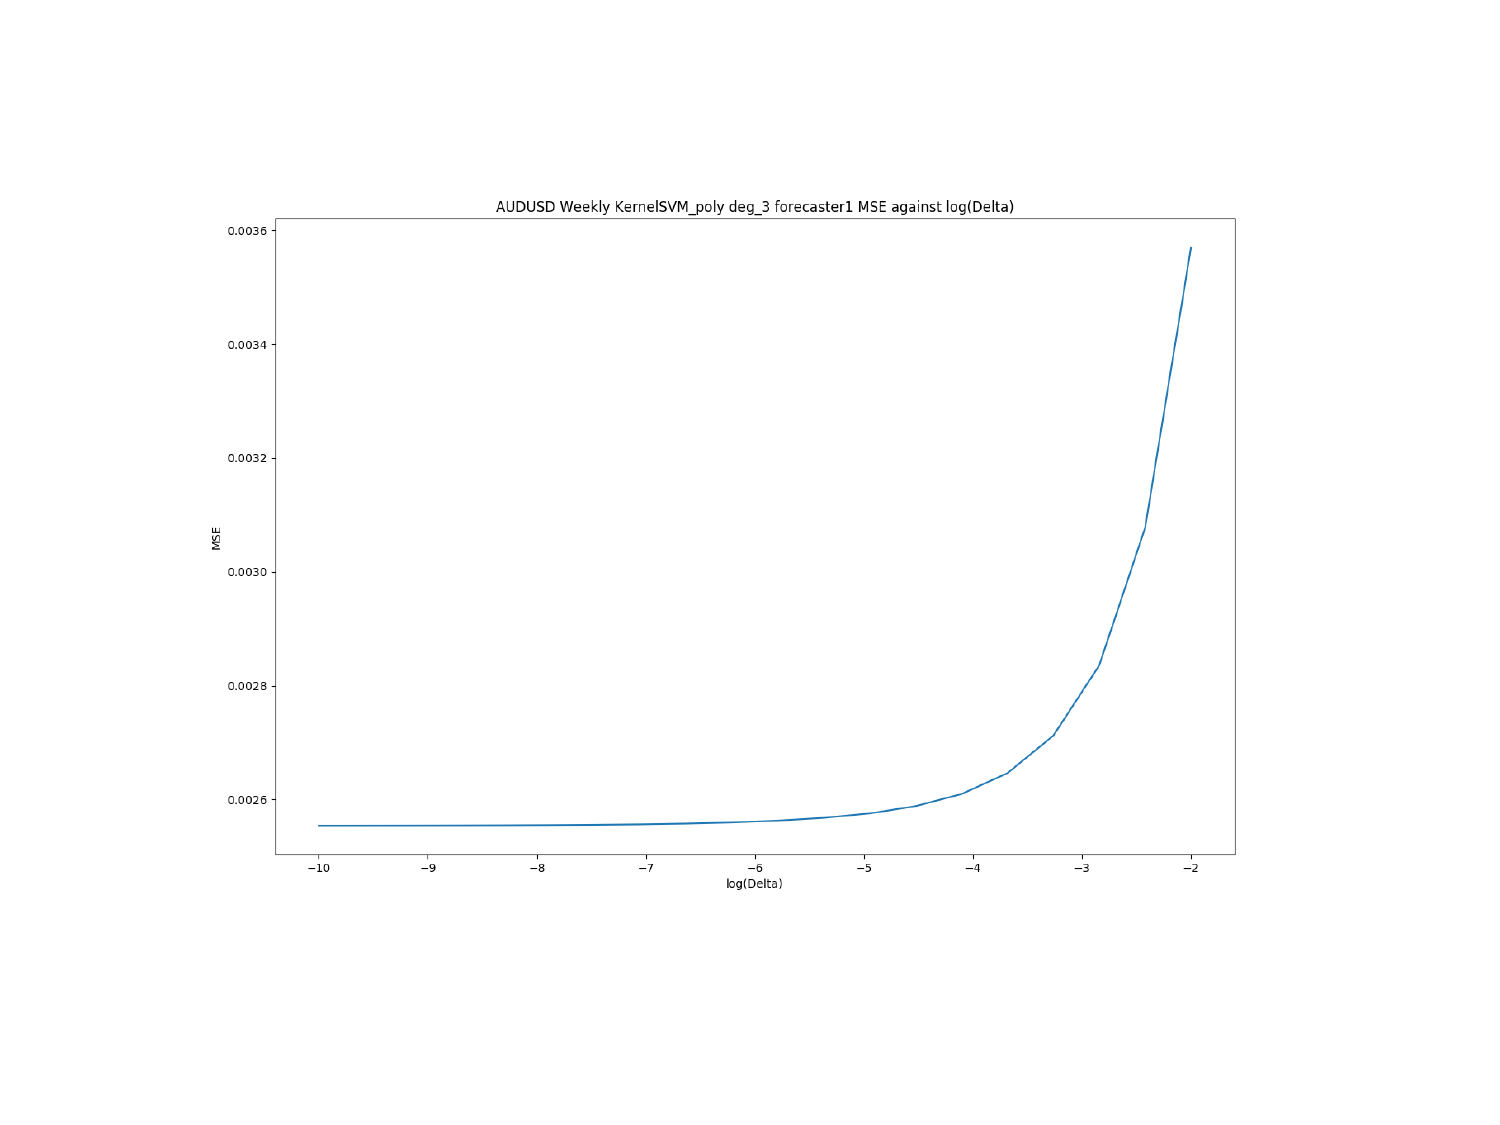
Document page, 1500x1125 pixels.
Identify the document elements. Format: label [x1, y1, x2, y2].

picture [119, 119, 1358, 946]
